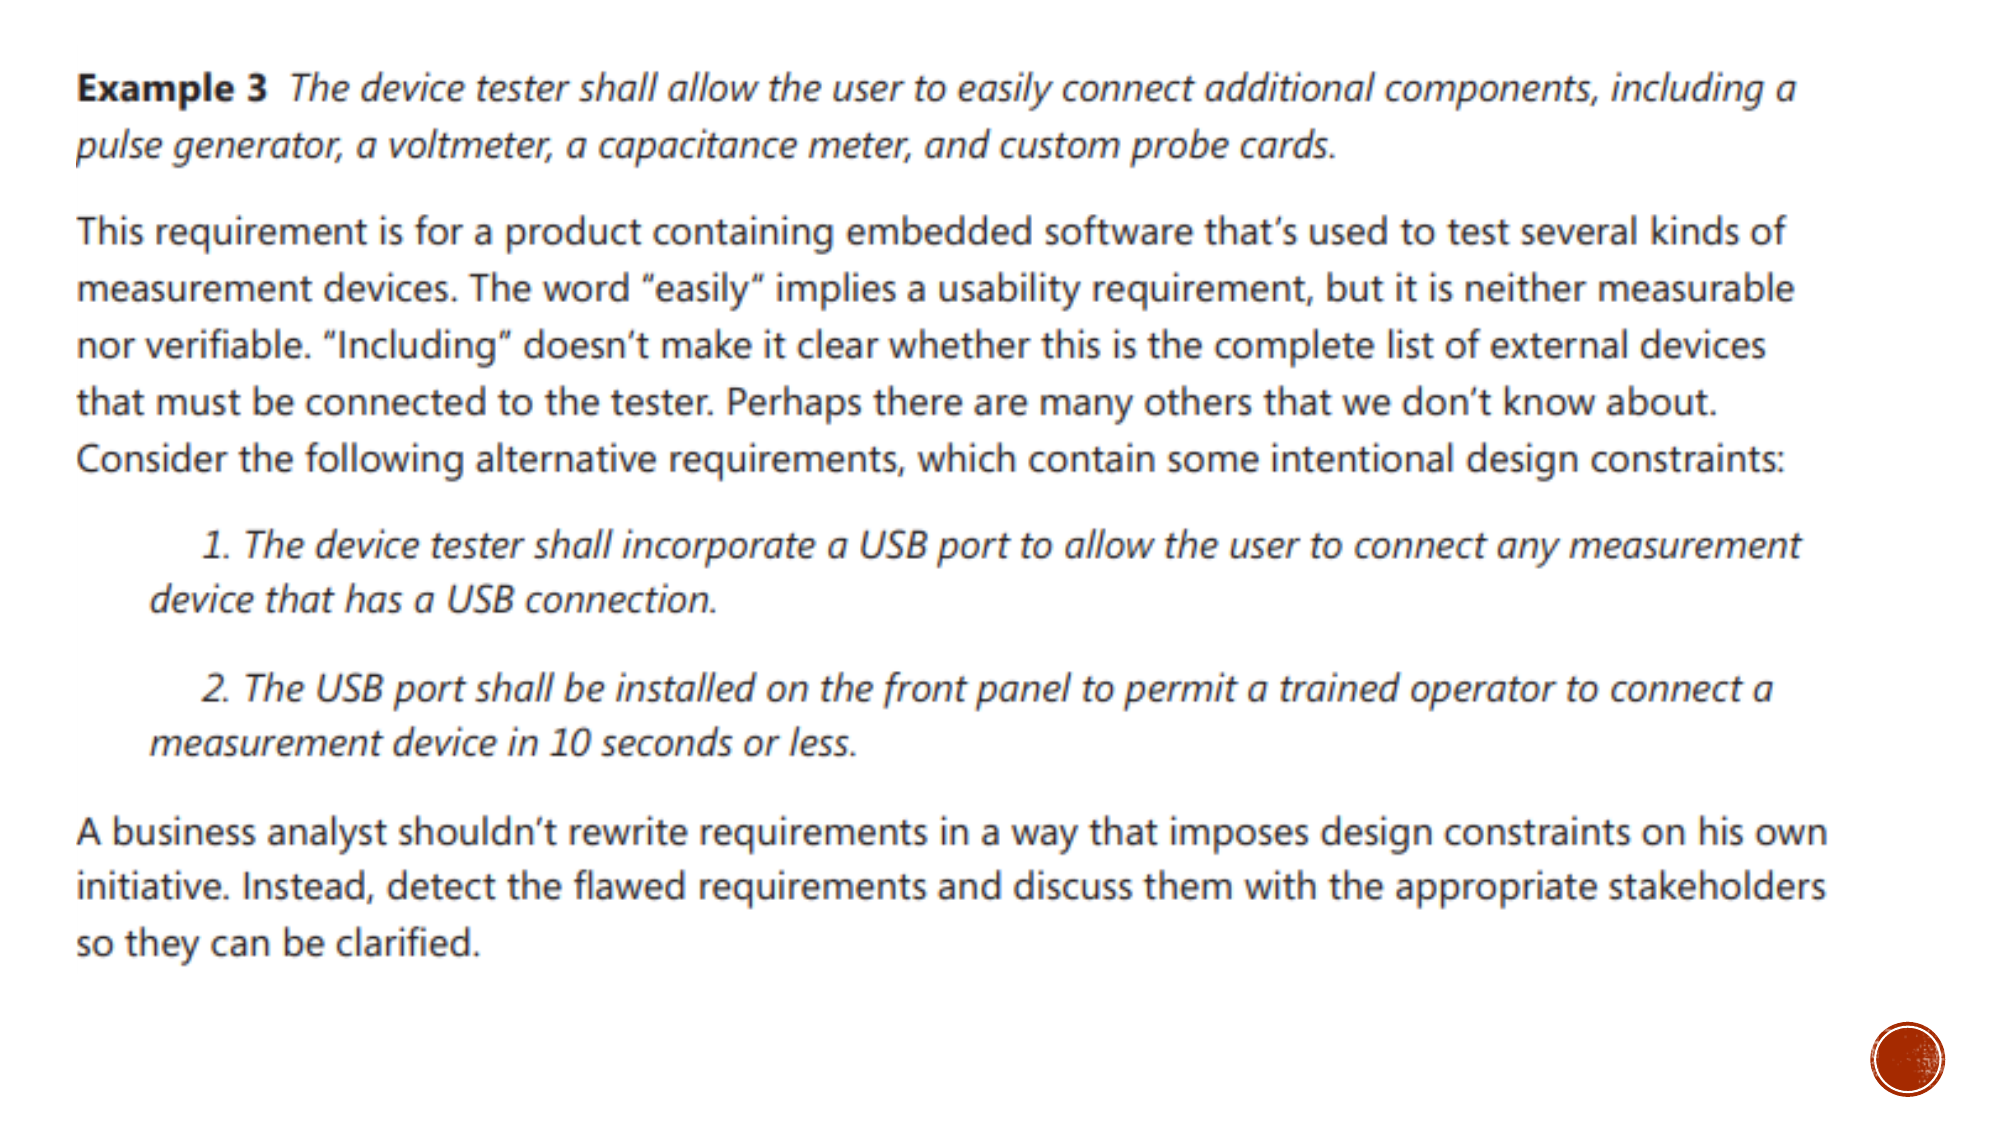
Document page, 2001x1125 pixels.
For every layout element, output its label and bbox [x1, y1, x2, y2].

picture [76, 45, 1852, 974]
